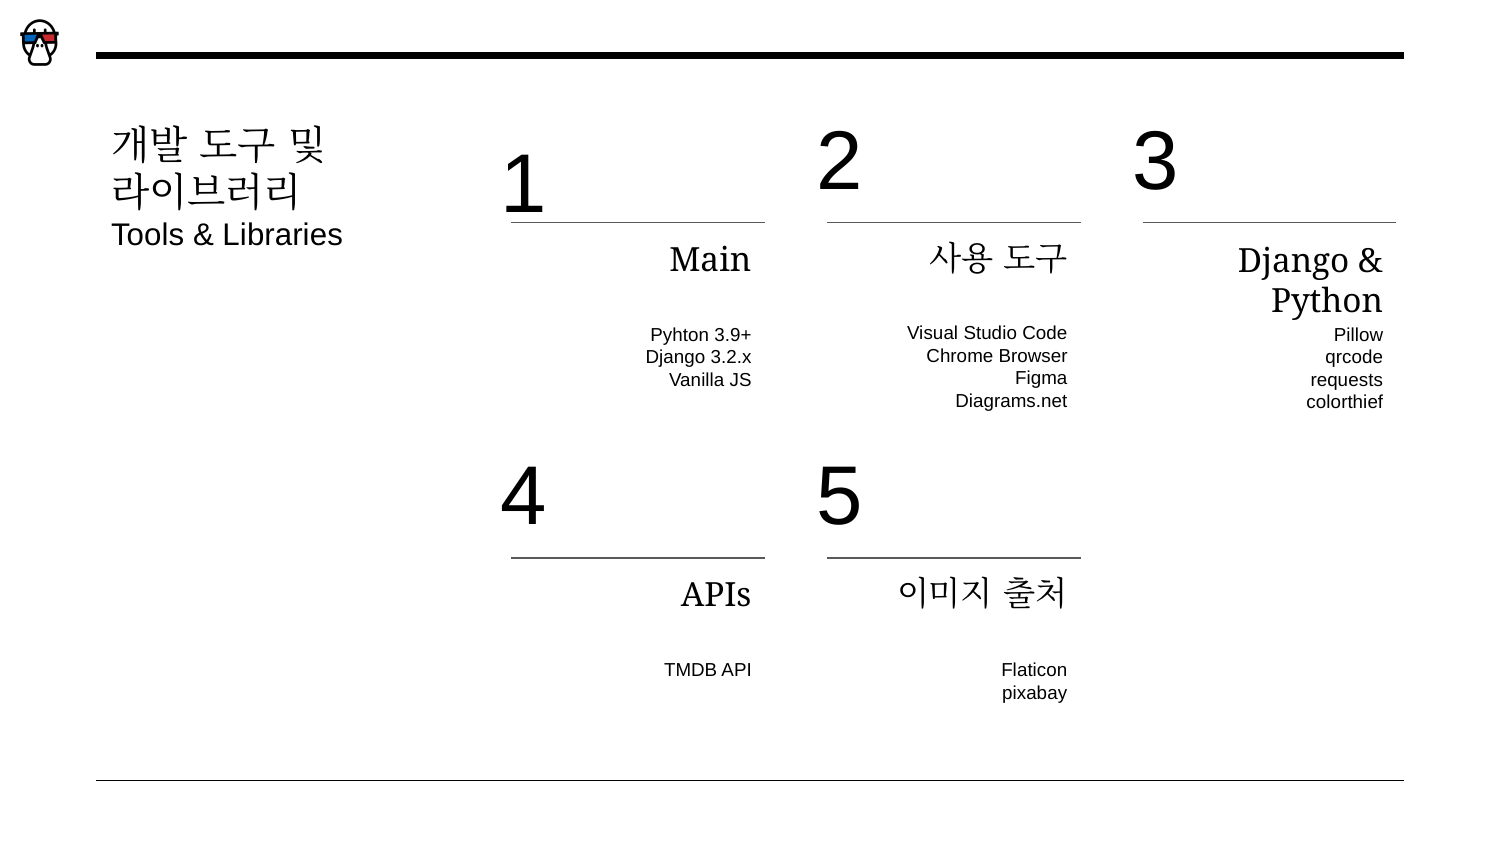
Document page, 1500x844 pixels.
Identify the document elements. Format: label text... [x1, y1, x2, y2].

text_box 2 [801, 91, 917, 239]
text_box Visual Studio Code Chrome Browser Figma Diagrams.net [870, 306, 1083, 379]
text_box Django & Python [1150, 224, 1399, 309]
text_box Flaticon pixabay [870, 642, 1083, 715]
text_box 사용 도구 [870, 222, 1083, 306]
text_box Main [601, 222, 767, 307]
text_box APIs [601, 557, 767, 642]
text_box Pyhton 3.9+ Django 3.2.x Vanilla JS [601, 307, 767, 380]
text_box 1 [485, 113, 601, 262]
text_box 3 [1117, 91, 1233, 239]
text_box TMDB API [601, 642, 767, 715]
text_box Pillow qrcode requests colorthief [1232, 307, 1399, 380]
text_box 개발 도구 및 라이브러리 Tools & Libraries [96, 104, 383, 272]
text_box 5 [801, 426, 917, 575]
text_box 이미지 출처 [847, 557, 1083, 642]
text_box 4 [485, 426, 601, 574]
picture [0, 0, 80, 76]
